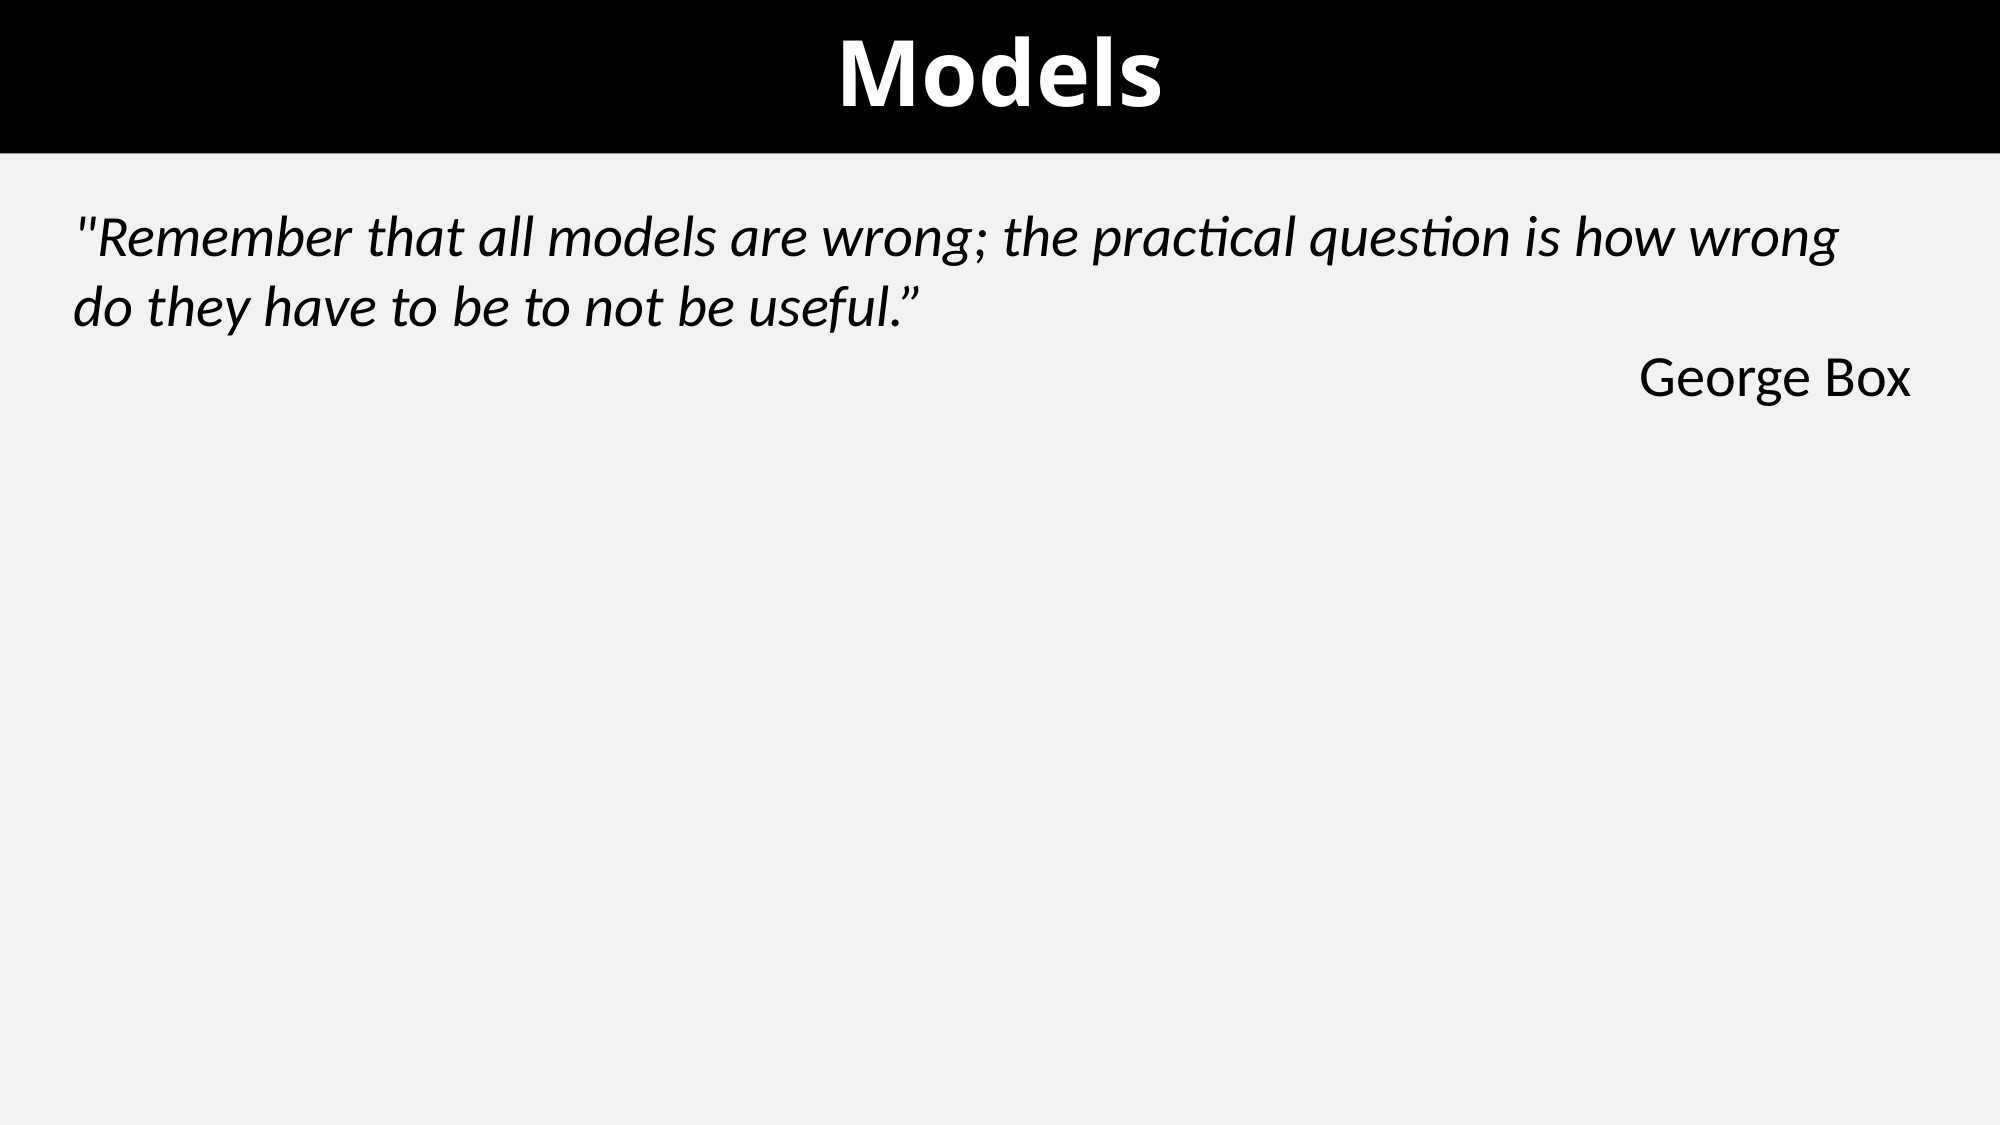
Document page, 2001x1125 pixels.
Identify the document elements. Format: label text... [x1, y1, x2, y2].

title Models [0, 0, 2000, 154]
text_box "Remember that all models are wrong; the practical question is how wrong do they have to be to not be useful.” George Box [59, 191, 1927, 766]
